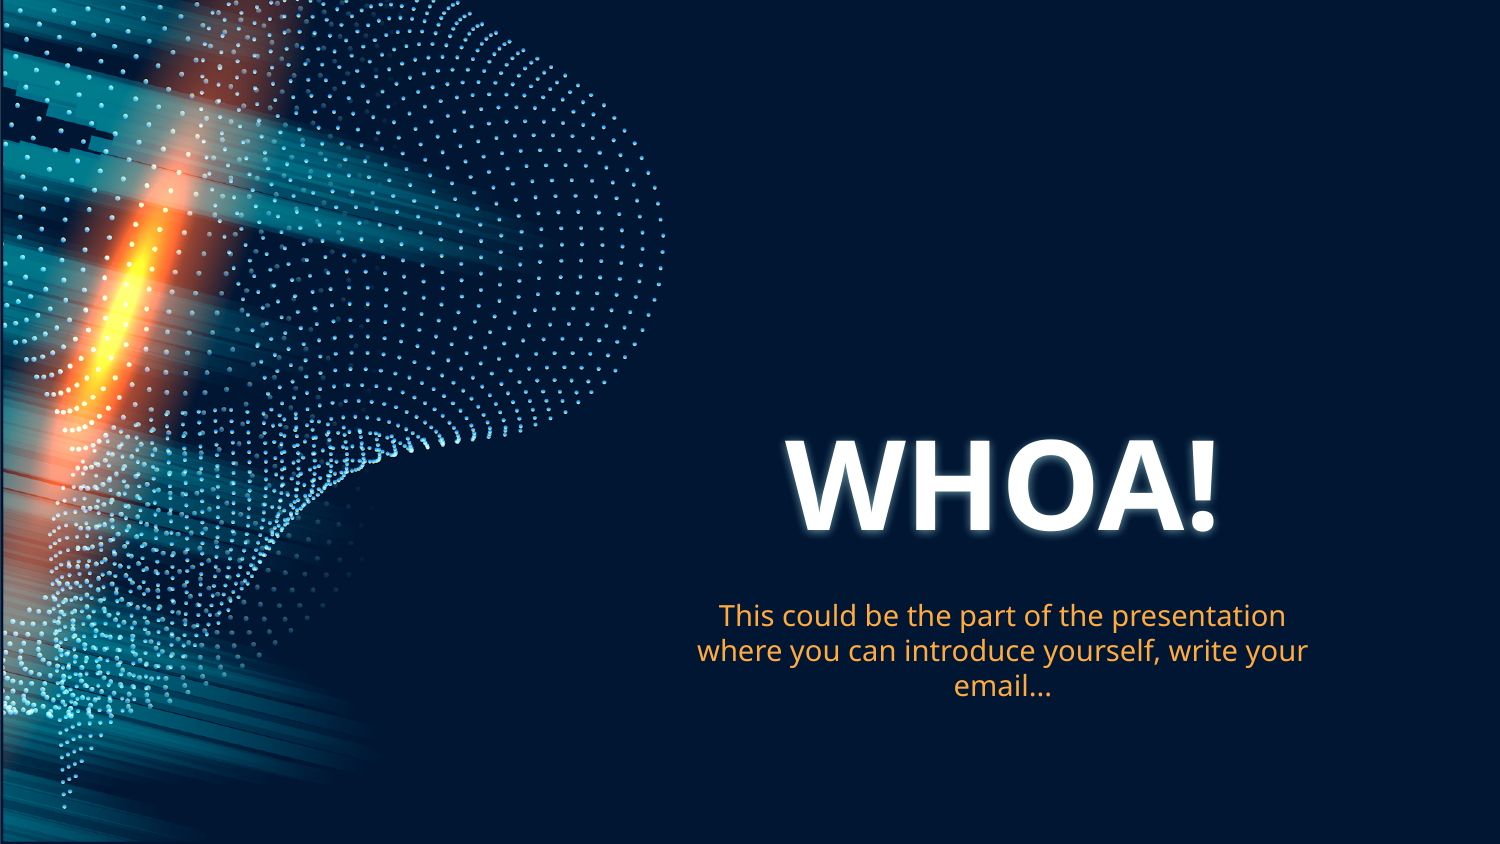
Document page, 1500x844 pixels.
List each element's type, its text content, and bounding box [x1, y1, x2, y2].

subtitle This could be the part of the presentation where you can introduce yourself, write your email... [679, 582, 1327, 659]
title WHOA! [702, 464, 1303, 571]
picture [0, 0, 1500, 844]
